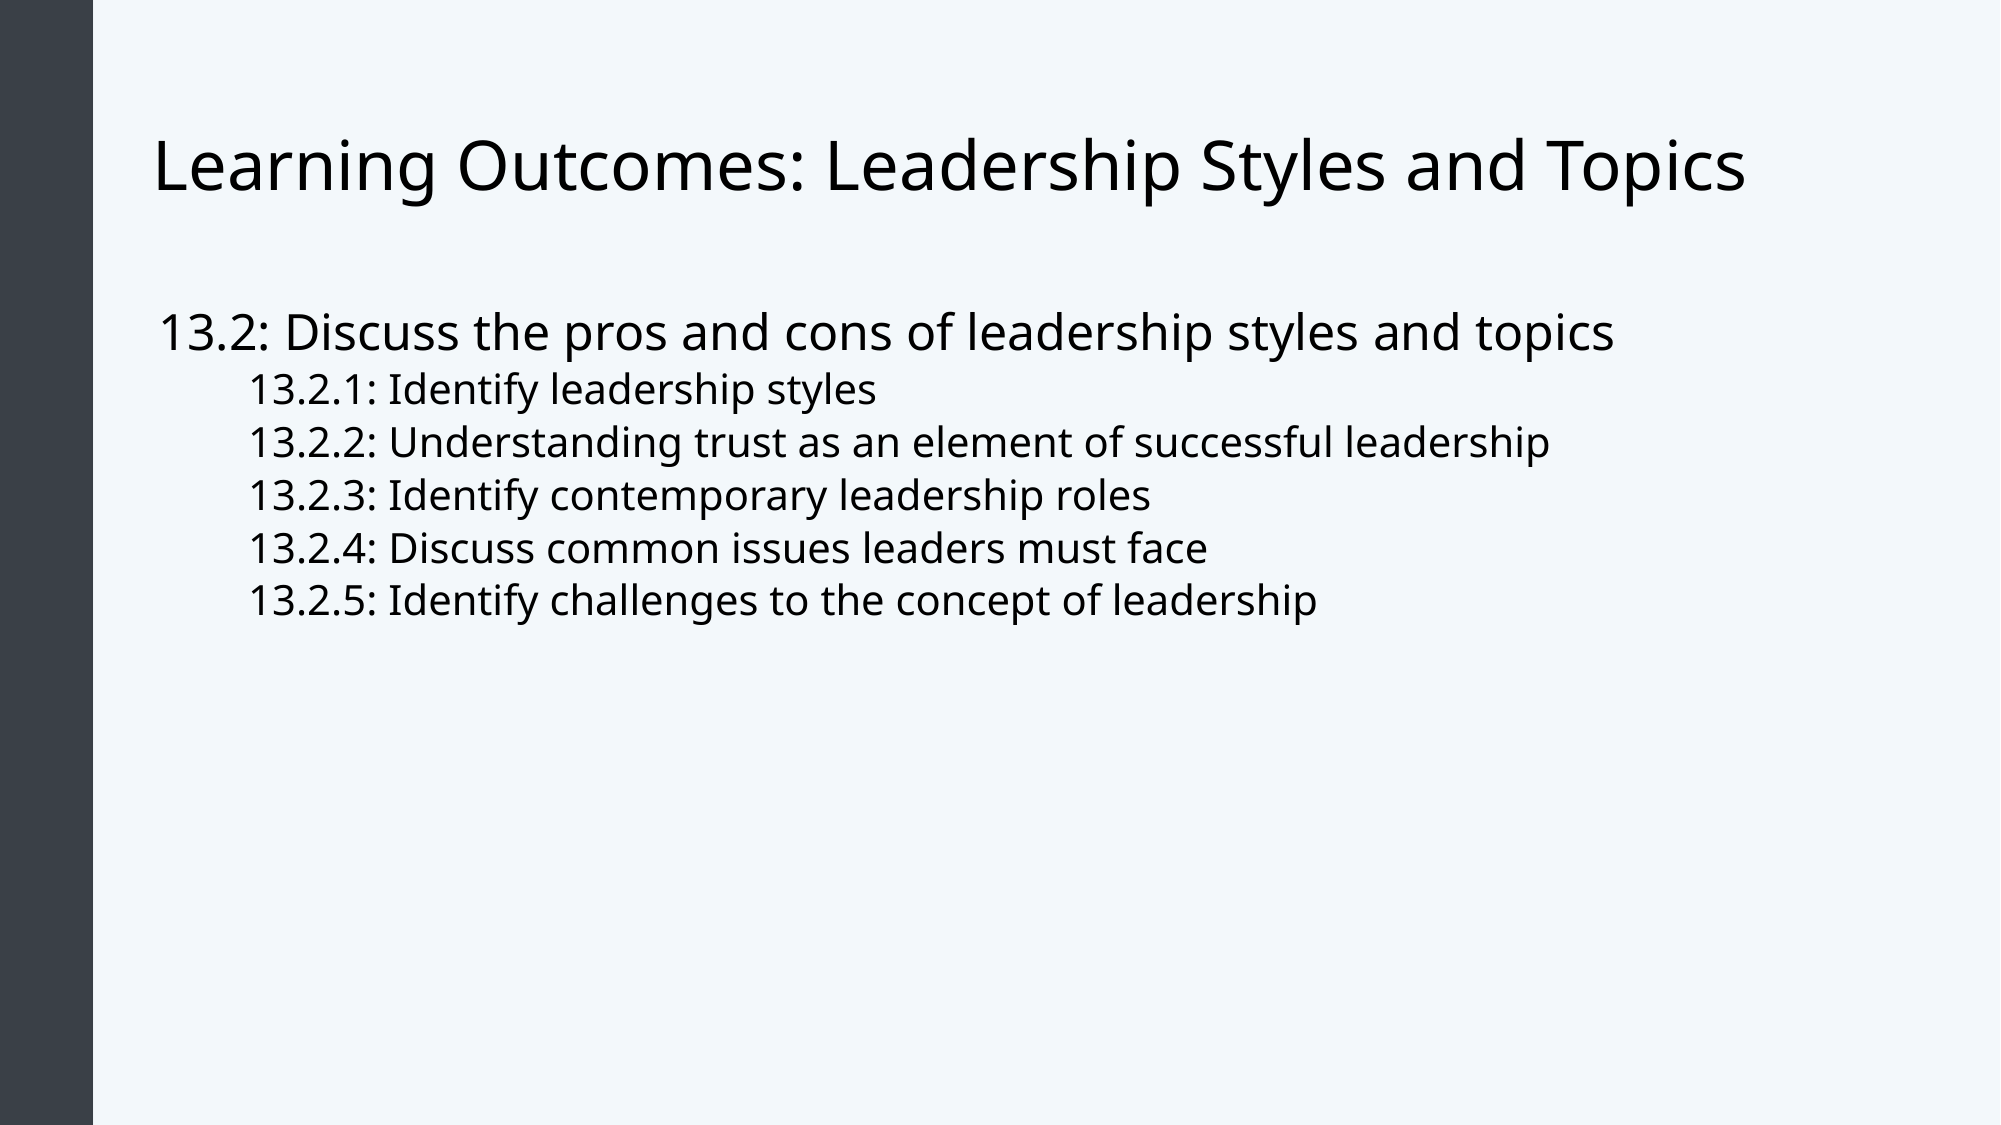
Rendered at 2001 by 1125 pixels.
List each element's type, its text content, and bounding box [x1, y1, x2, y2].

title Learning Outcomes: Leadership Styles and Topics [137, 59, 1863, 278]
list 13.2: Discuss the pros and cons of leadership styles and topics 13.2.1: Identify leadership styles 13.2.2: Understanding trust as an element of successful leadership 13.2.3: Identify contemporary leadership roles 13.2.4: Discuss common issues leaders must face 13.2.5: Identify challenges to the concept of leadership [137, 299, 1863, 1014]
